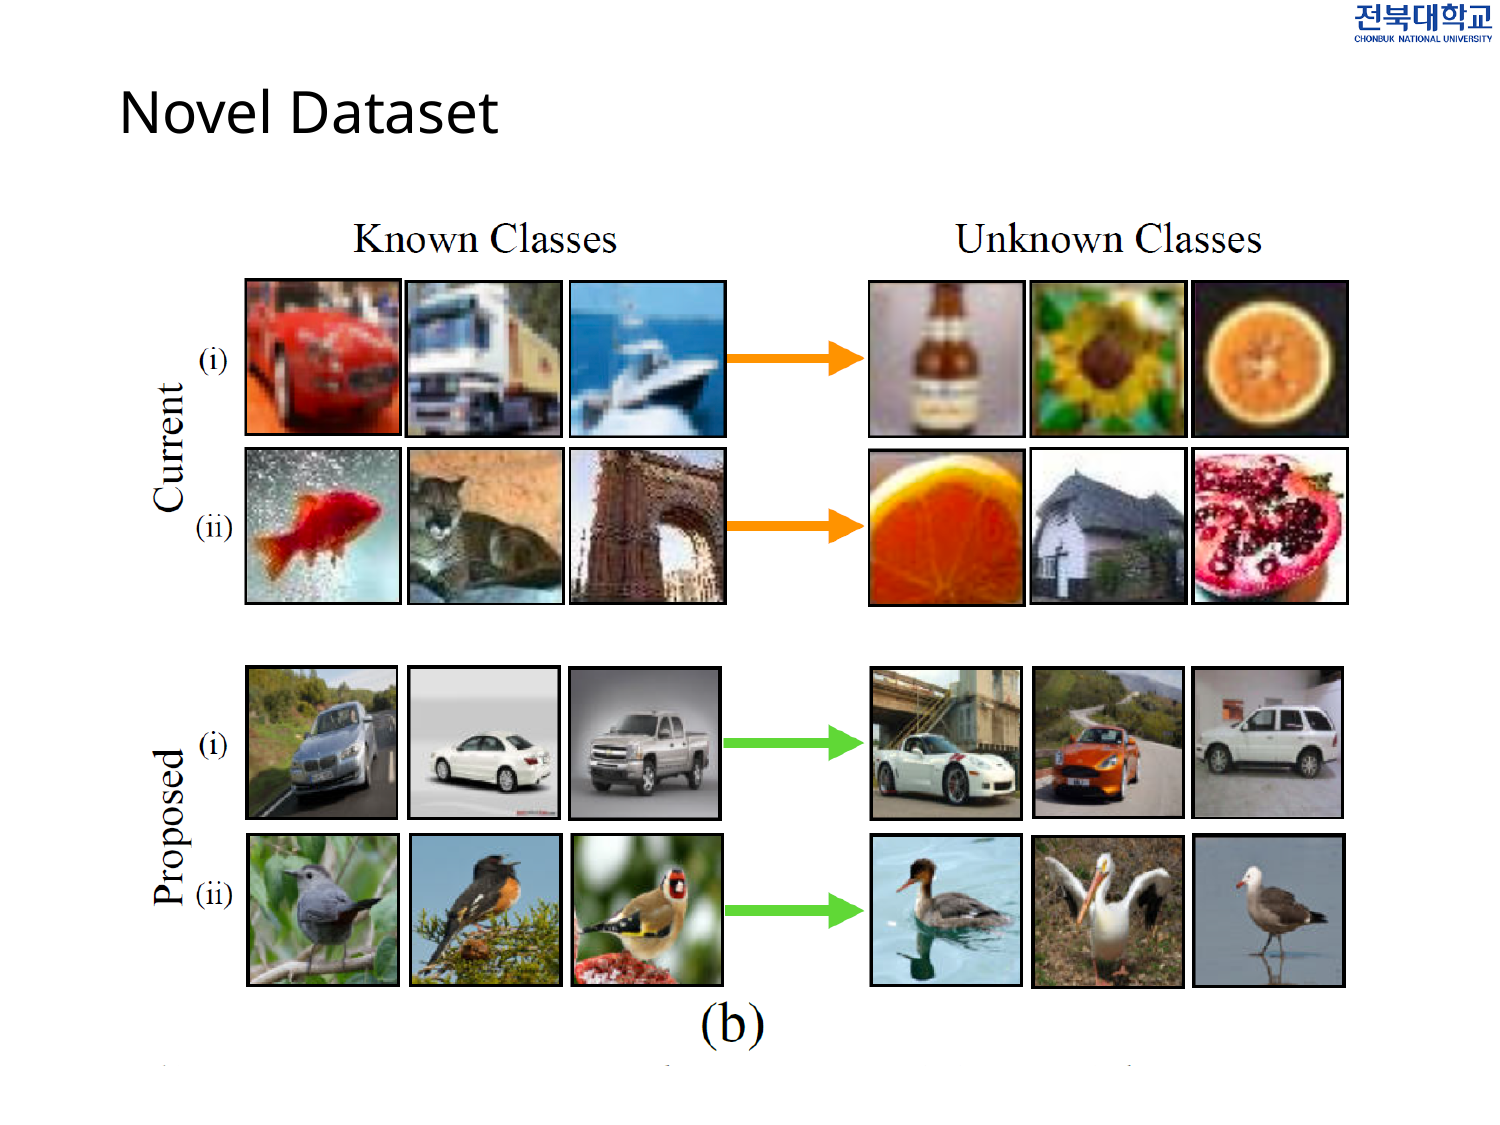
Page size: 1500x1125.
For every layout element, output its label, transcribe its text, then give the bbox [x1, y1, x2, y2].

picture [145, 214, 1355, 1066]
picture [1346, 0, 1500, 46]
title Novel Dataset [103, 59, 1397, 170]
